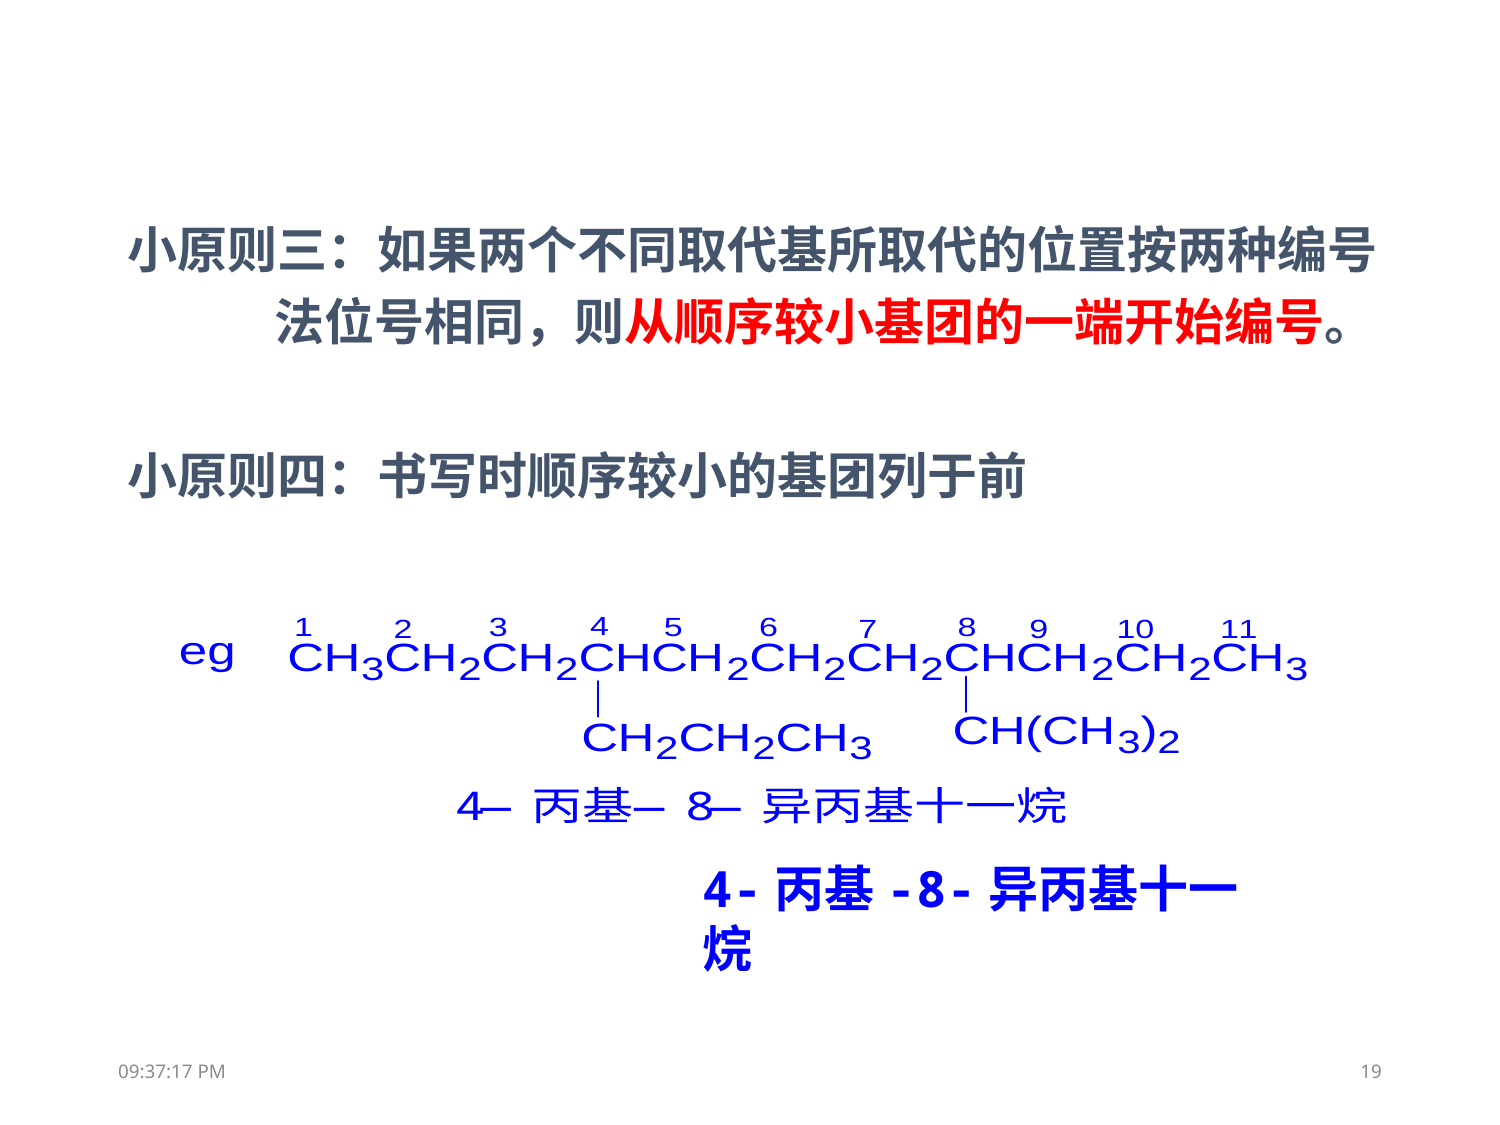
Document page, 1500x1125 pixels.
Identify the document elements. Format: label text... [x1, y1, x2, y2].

text_box 小原则四：书写时顺序较小的基团列于前 [112, 437, 1350, 513]
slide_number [103, 1042, 441, 1103]
text_box 小原则三：如果两个不同取代基所取代的位置按两种编号法位号相同，则从顺序较小基团的一端开始编号。 [112, 199, 1400, 358]
text_box 4-丙基-8-异丙基十一烷 [687, 849, 1263, 985]
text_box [174, 612, 1313, 825]
slide_number 19 [1059, 1042, 1397, 1103]
